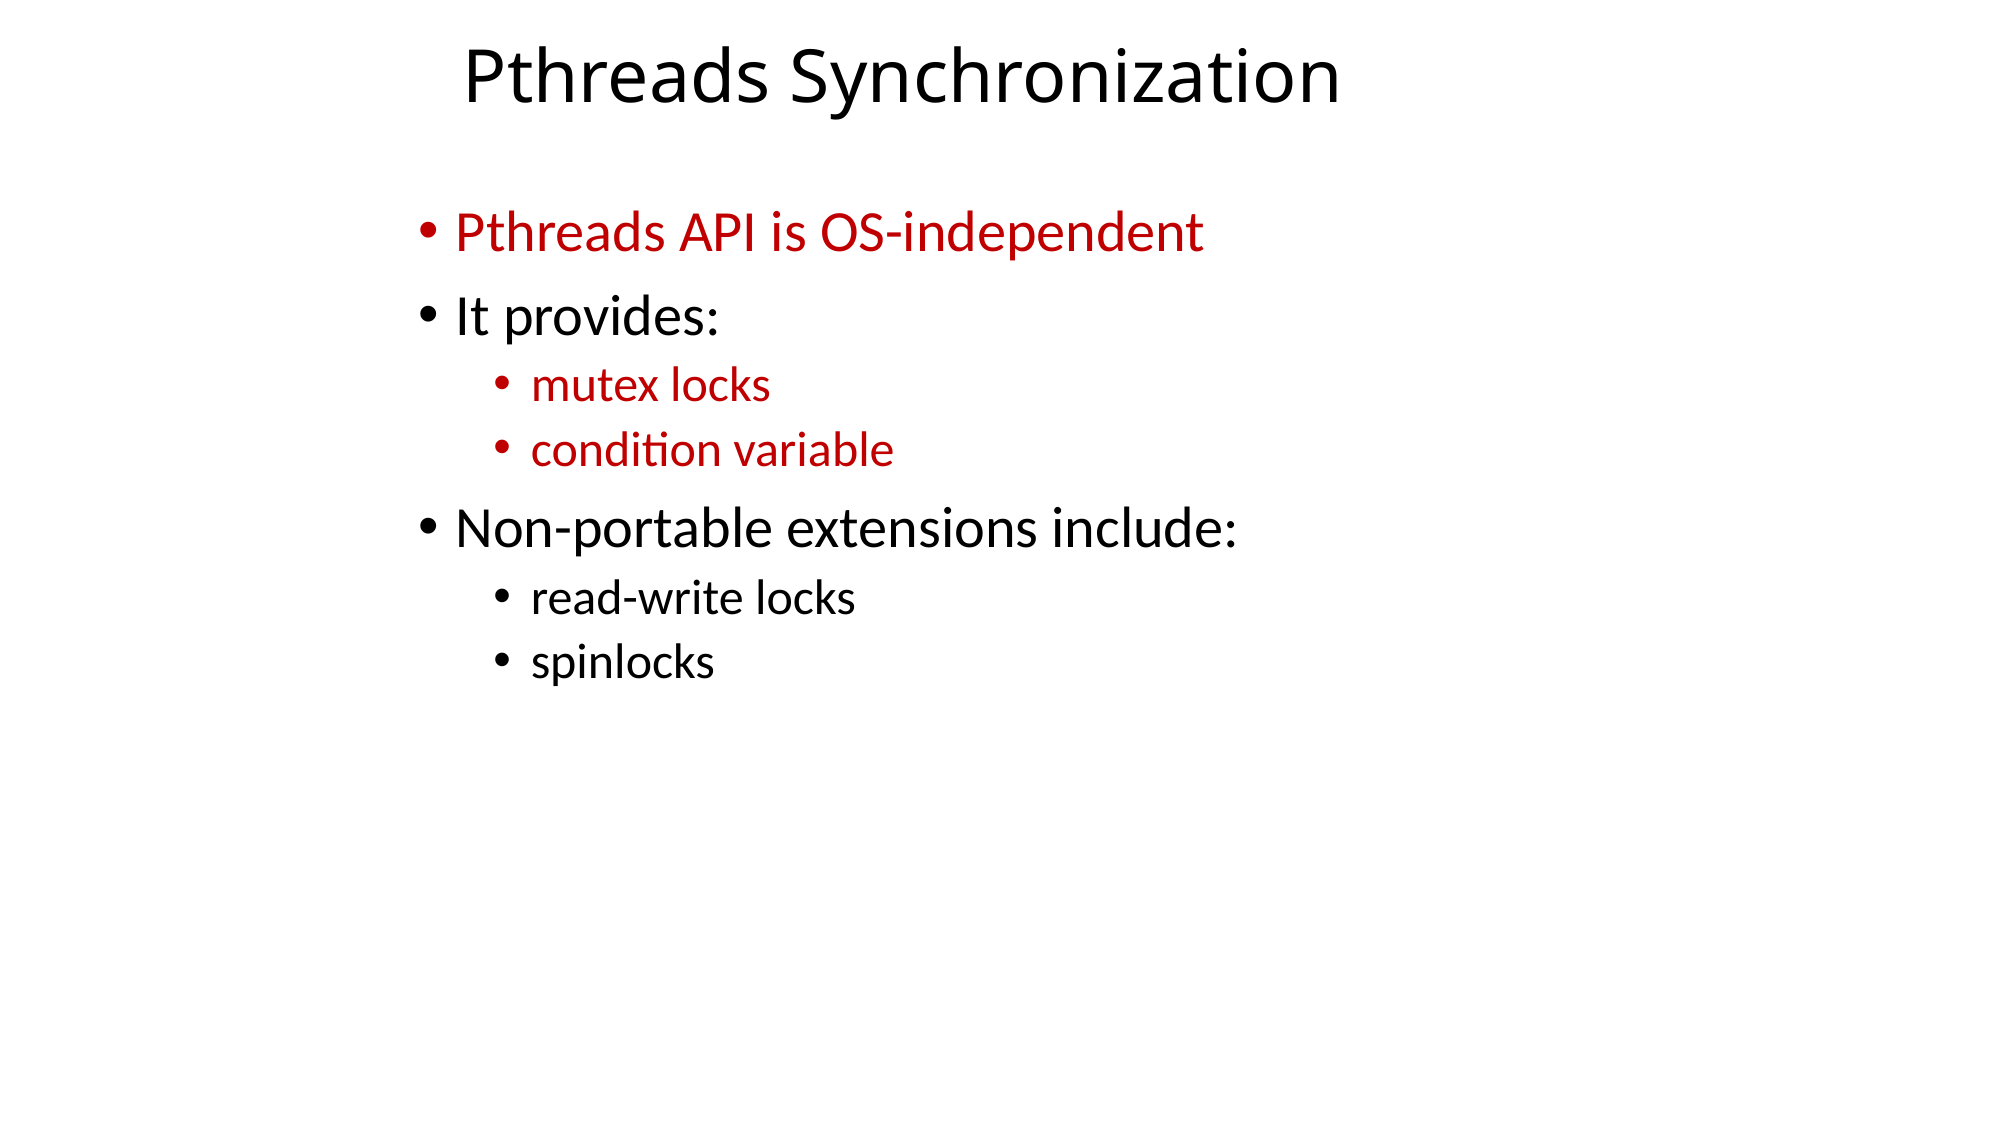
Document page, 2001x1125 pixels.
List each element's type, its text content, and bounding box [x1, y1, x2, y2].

title Pthreads Synchronization [447, 31, 1675, 126]
list Pthreads API is OS-independent It provides: mutex locks condition variable Non-portable extensions include: read-write locks spinlocks [403, 193, 1623, 951]
